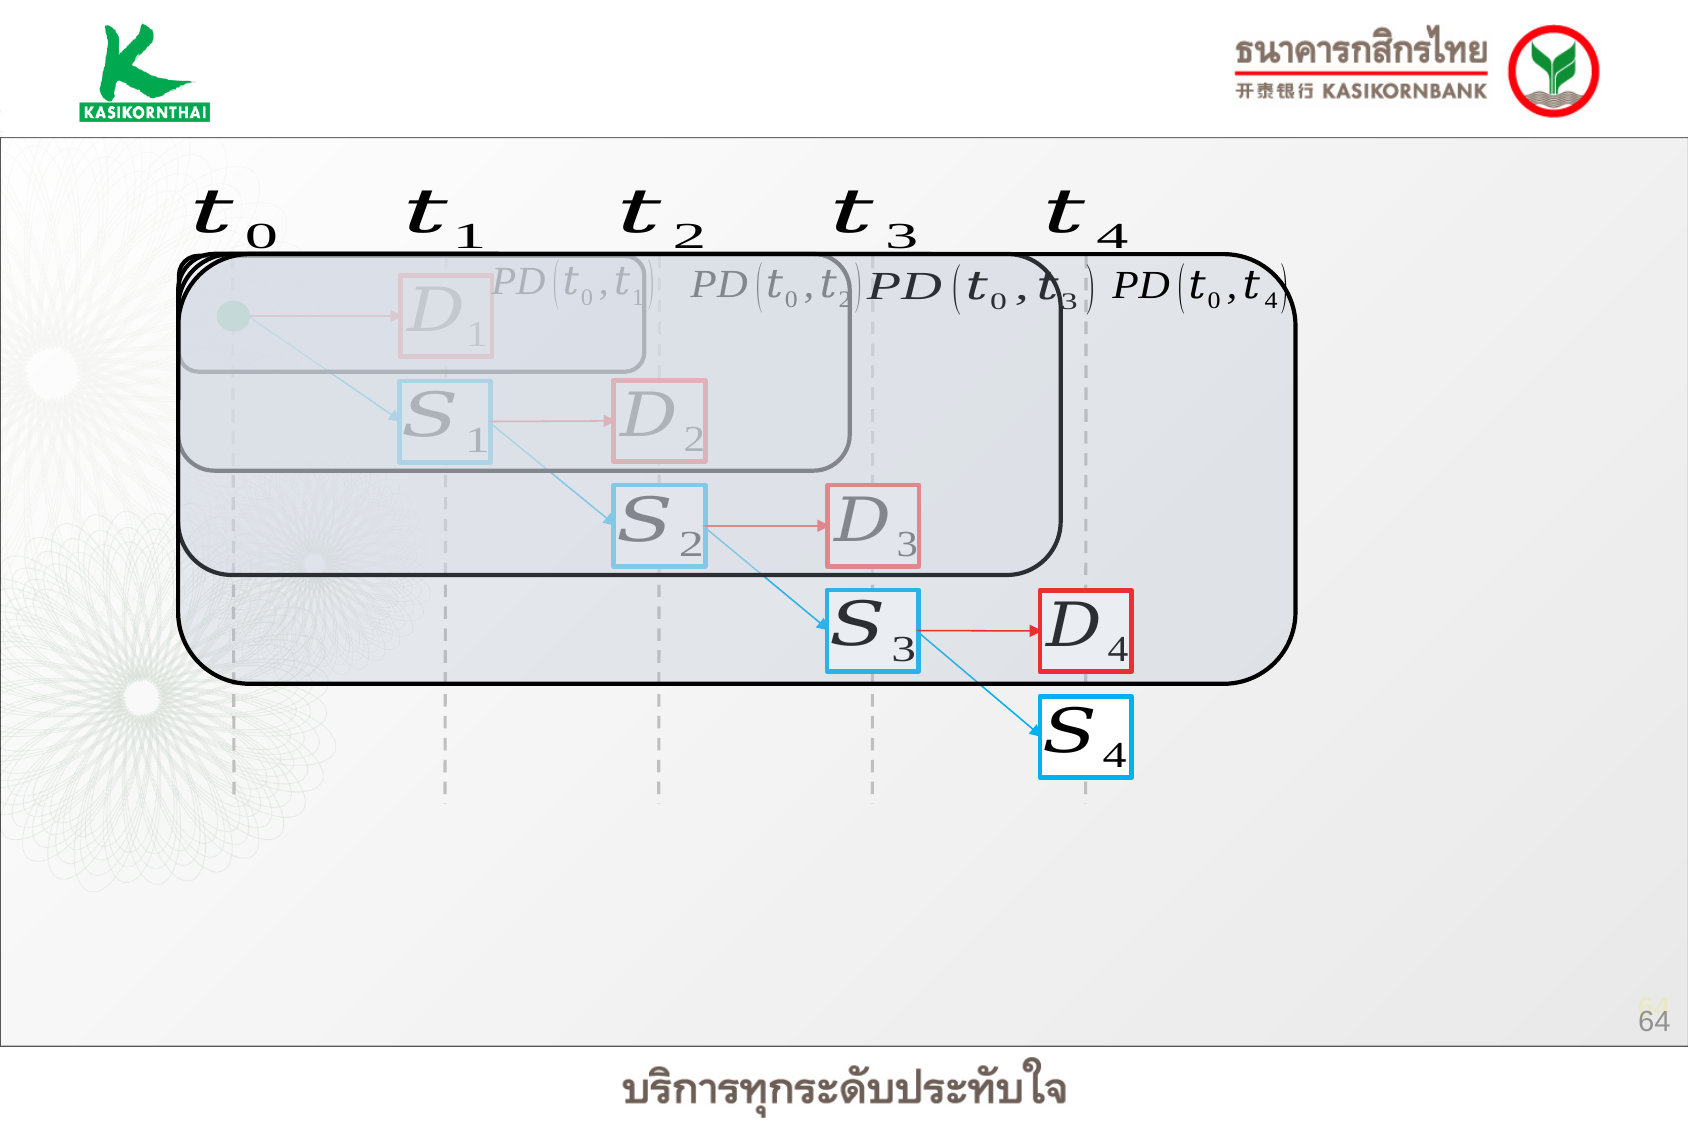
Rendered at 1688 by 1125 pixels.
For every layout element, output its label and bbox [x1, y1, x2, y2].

text_box [247, 315, 402, 422]
text_box [176, 251, 248, 314]
picture [79, 23, 210, 122]
text_box [915, 630, 1043, 738]
text_box [176, 251, 1298, 686]
text_box [176, 251, 227, 297]
text_box [488, 421, 617, 526]
text_box [702, 525, 830, 631]
picture [0, 1049, 1688, 1125]
picture [1233, 23, 1601, 120]
text_box [176, 253, 201, 281]
